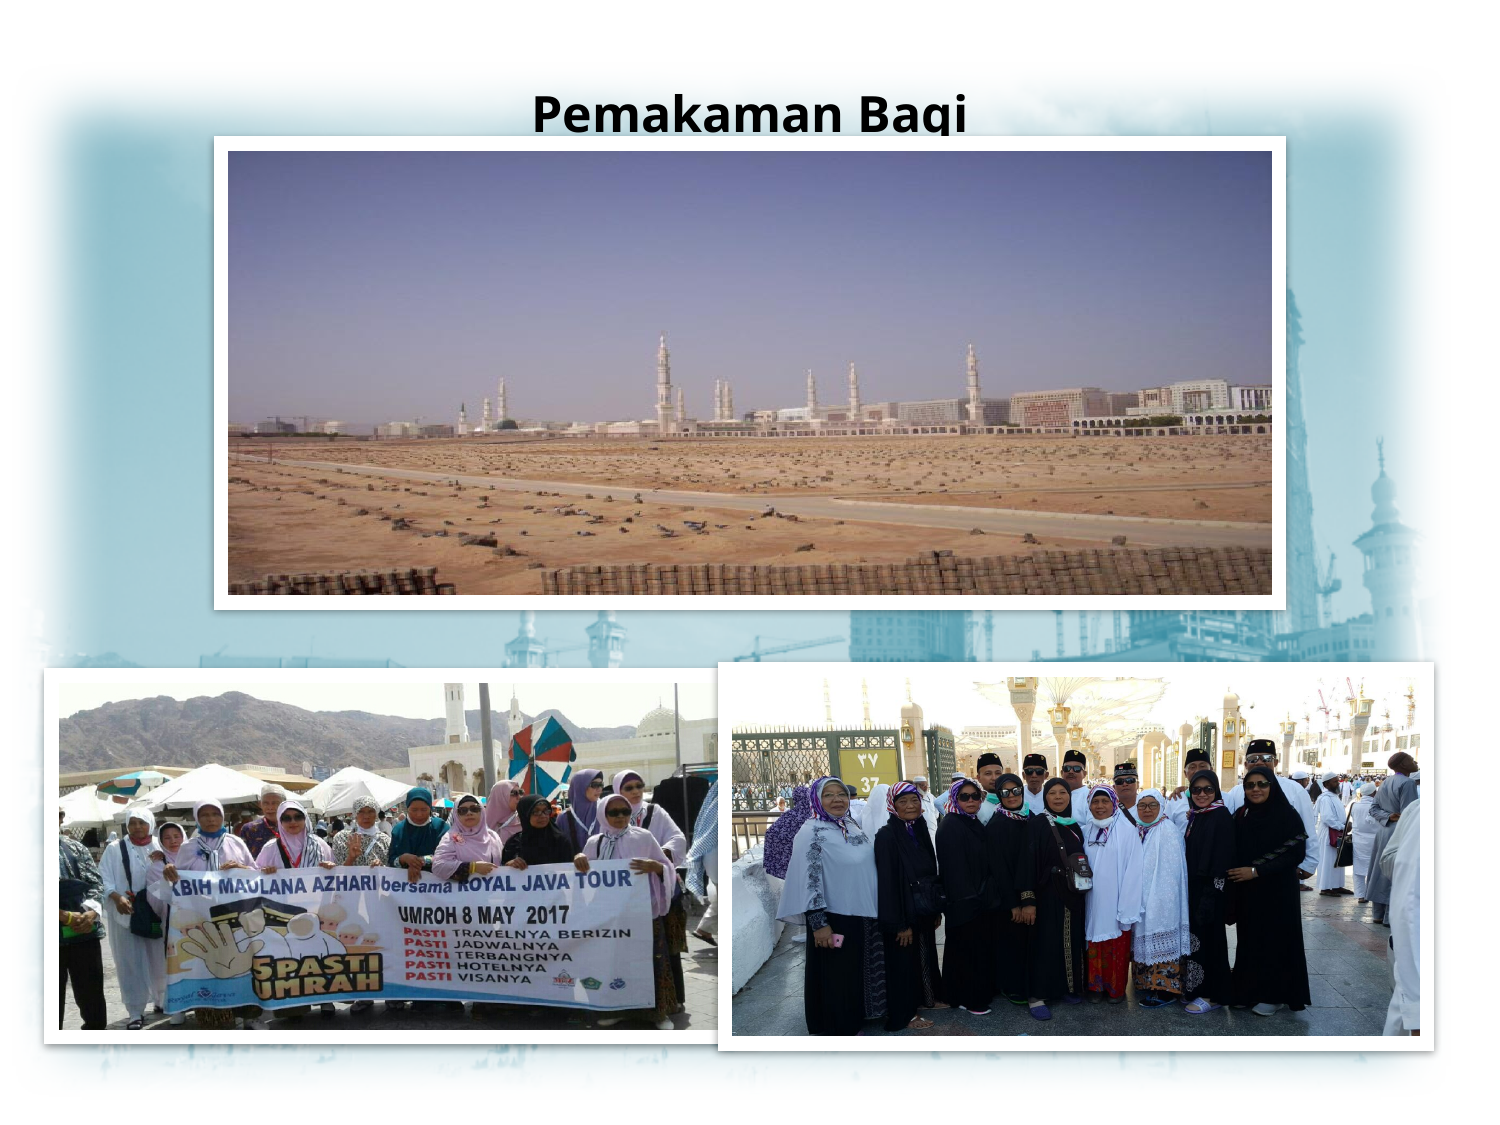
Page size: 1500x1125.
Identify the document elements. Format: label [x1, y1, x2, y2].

picture [12, 62, 1451, 1101]
